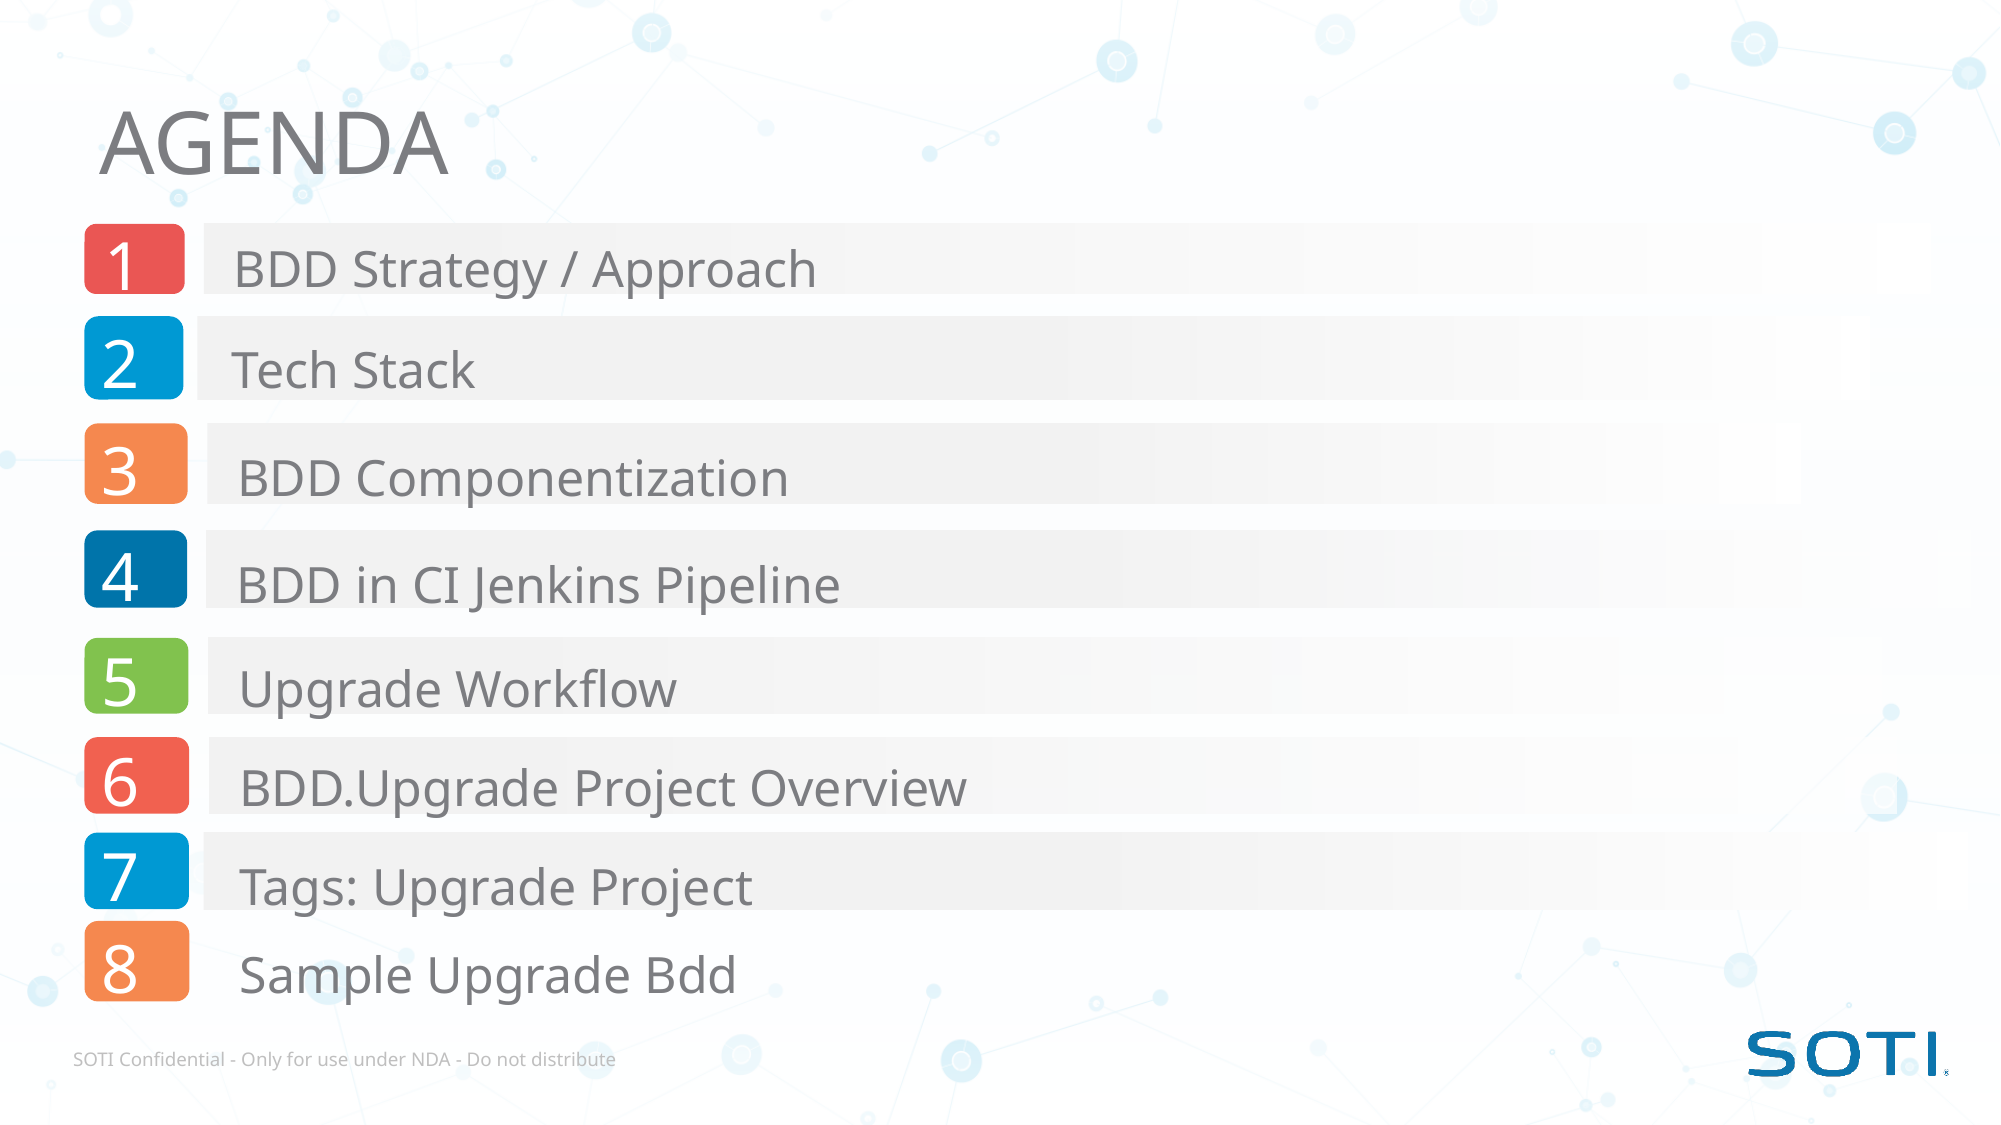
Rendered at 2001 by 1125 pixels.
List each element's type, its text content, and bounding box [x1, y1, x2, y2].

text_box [84, 312, 1875, 400]
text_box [84, 634, 1964, 714]
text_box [84, 420, 1950, 504]
picture [1740, 1024, 1955, 1084]
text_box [84, 527, 1971, 608]
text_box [84, 217, 1931, 294]
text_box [84, 828, 1974, 910]
title Agenda [84, 80, 596, 201]
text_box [84, 733, 1980, 814]
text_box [84, 918, 1982, 1002]
